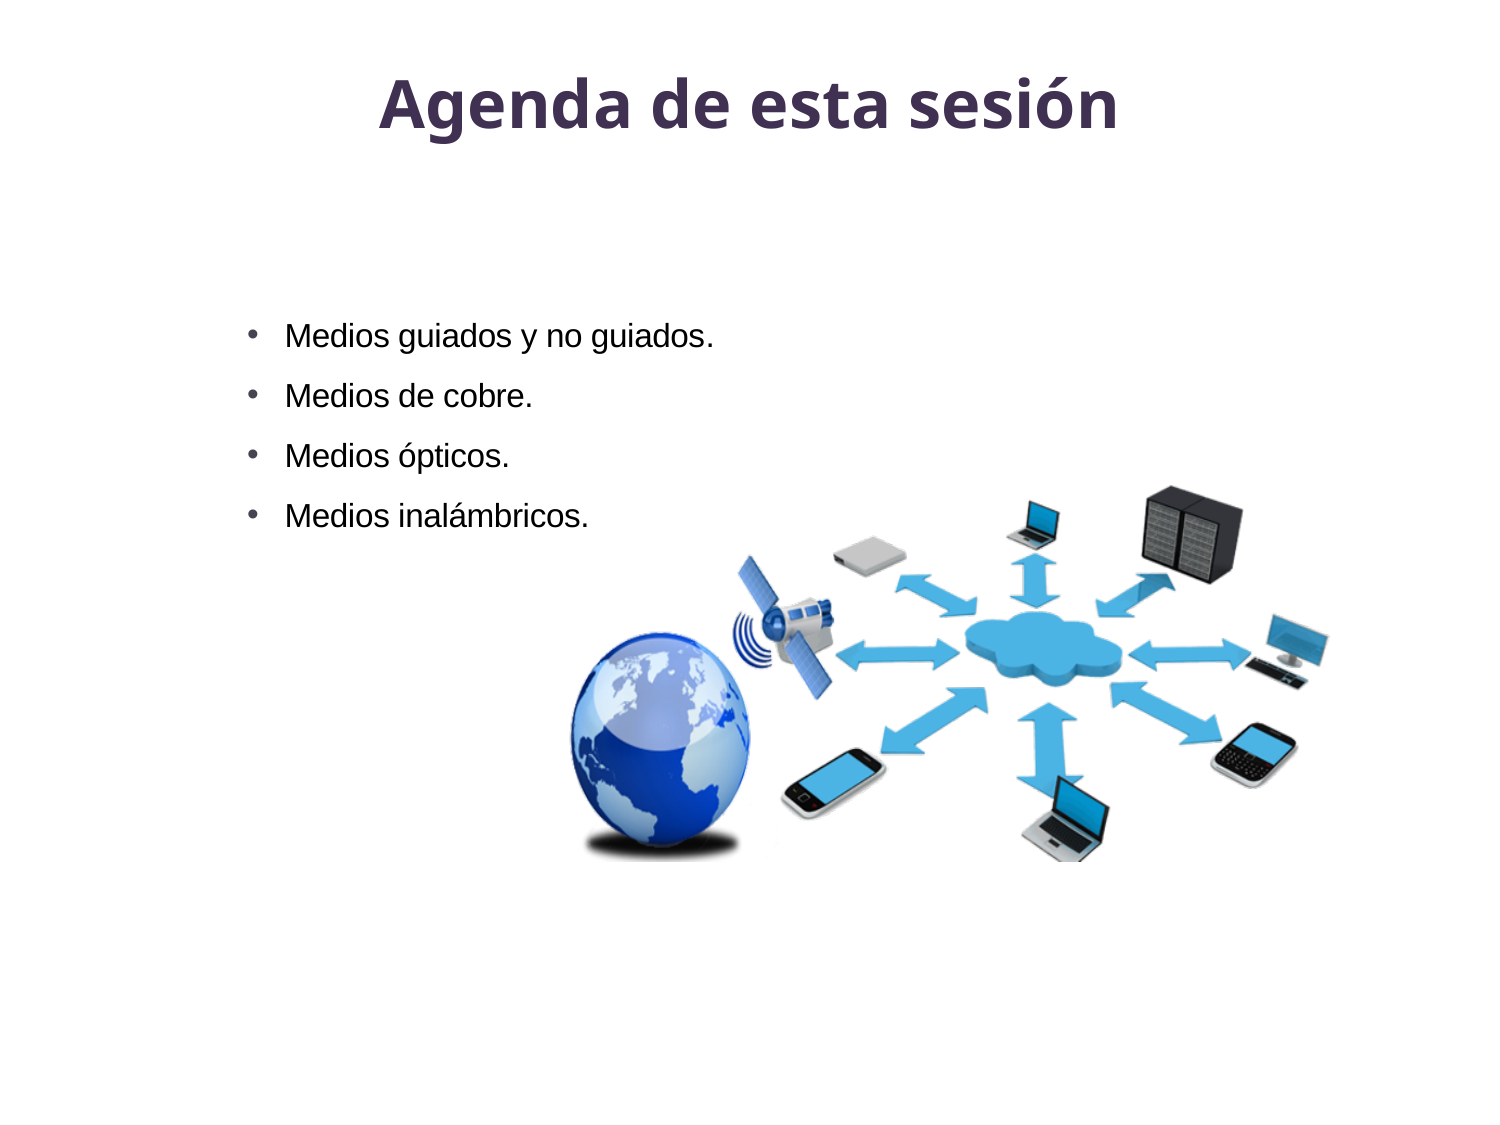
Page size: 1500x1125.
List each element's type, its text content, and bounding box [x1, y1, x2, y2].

picture [560, 483, 1339, 863]
text_box Medios guiados y no guiados. Medios de cobre. Medios ópticos. Medios inalámbricos. [230, 286, 809, 542]
text_box Agenda de esta sesión [131, 54, 1369, 150]
